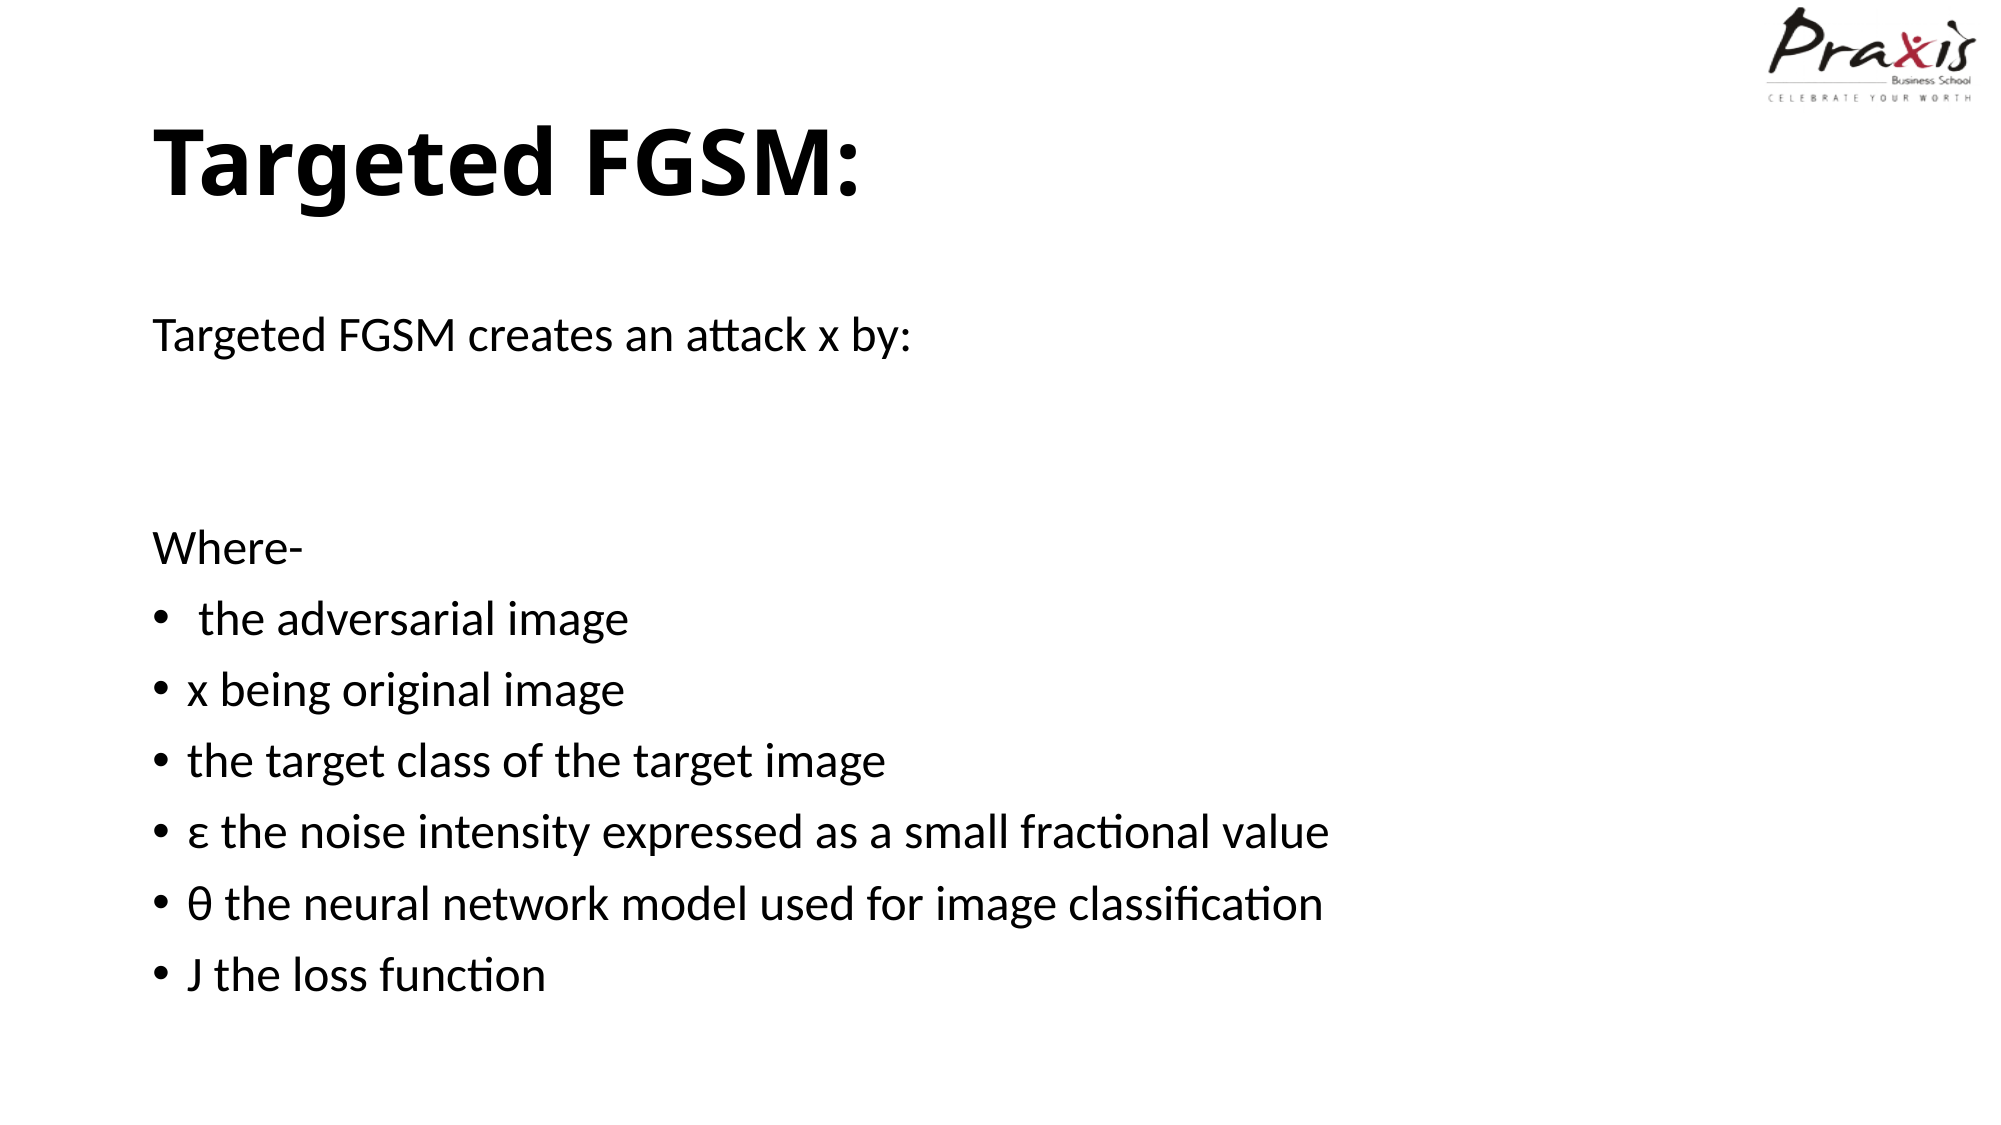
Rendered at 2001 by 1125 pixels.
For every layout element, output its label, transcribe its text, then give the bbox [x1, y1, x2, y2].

picture [1764, 6, 2000, 113]
title Targeted FGSM: [137, 56, 1863, 275]
